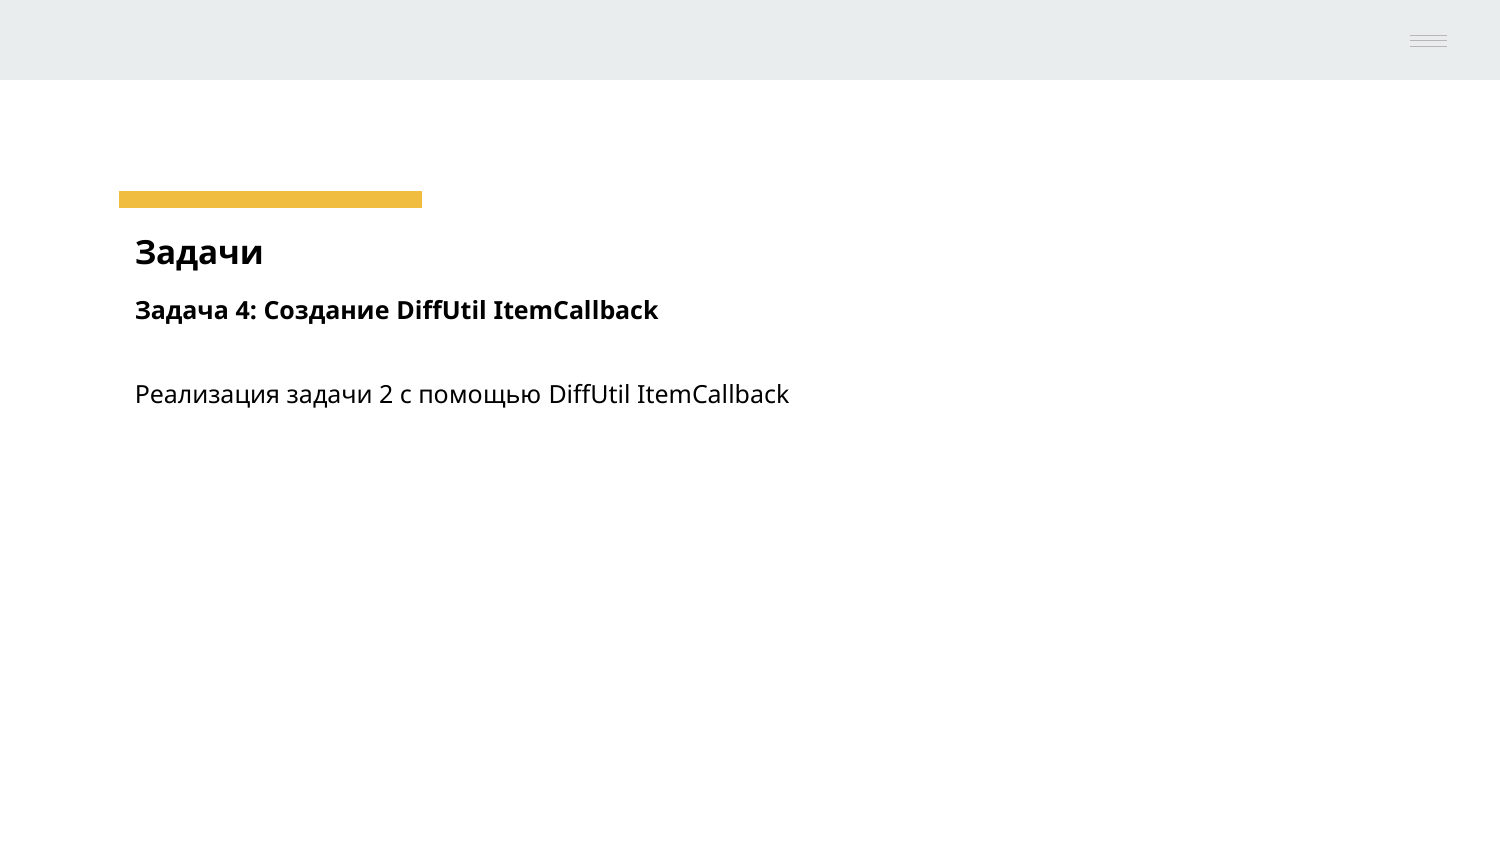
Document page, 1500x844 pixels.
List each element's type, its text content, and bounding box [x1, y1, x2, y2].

picture [119, 190, 422, 208]
title Задачи Задача 4: Создание DiffUtil ItemCallback Реализация задачи 2 с помощью DiffUtil ItemCallback [119, 215, 1193, 790]
